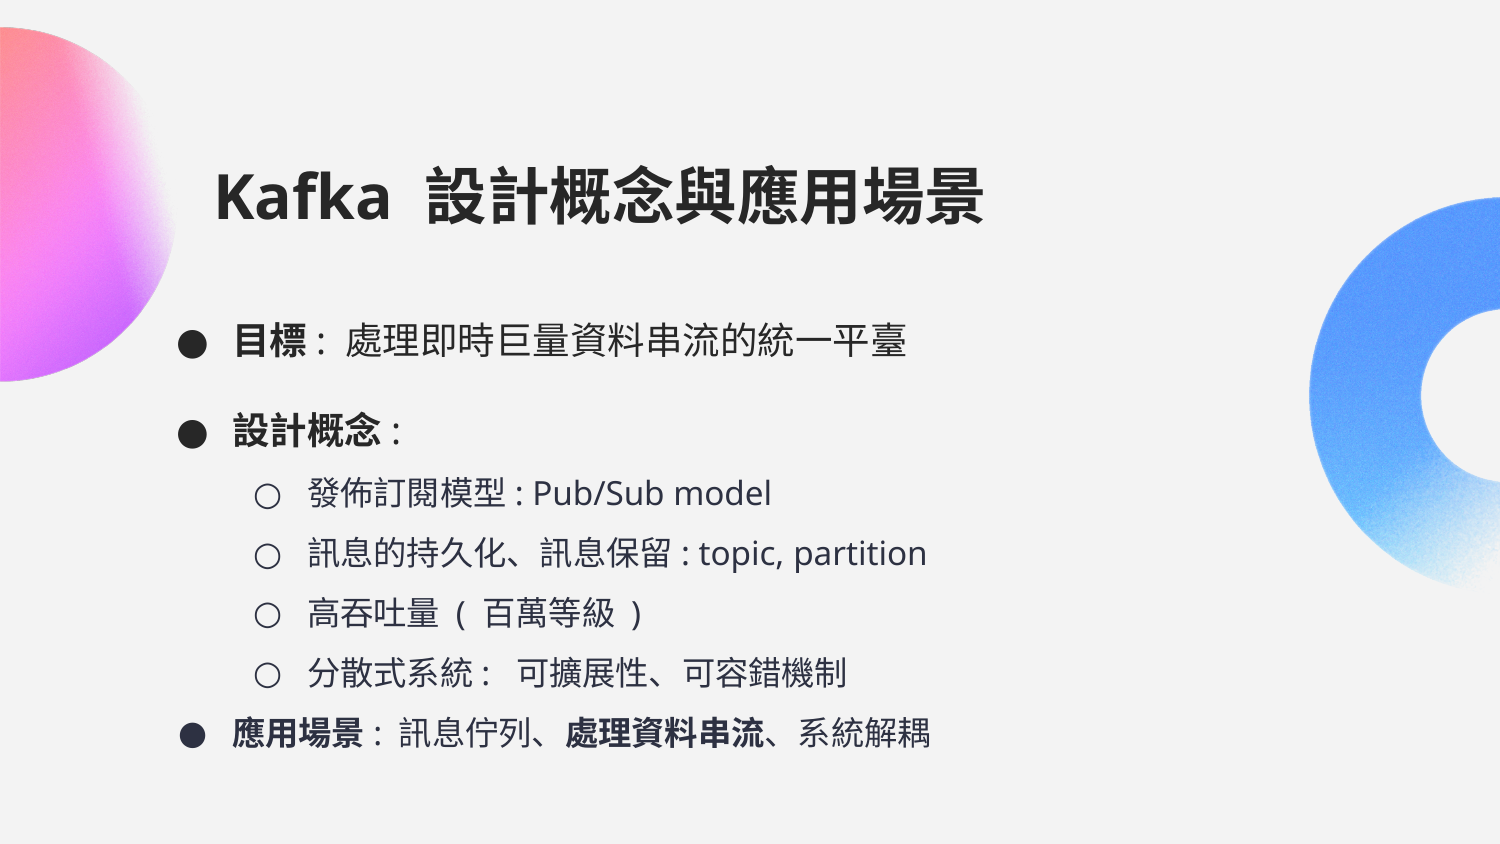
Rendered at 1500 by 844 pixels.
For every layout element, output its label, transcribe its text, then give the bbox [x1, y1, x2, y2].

text_box Kafka 設計概念與應用場景 [198, 142, 1139, 247]
picture [0, 22, 192, 388]
text_box 目標: 處理即時巨量資料串流的統一平臺 設計概念: 發佈訂閱模型: Pub/Sub model 訊息的持久化、訊息保留: topic, partition 高吞吐量 ( 百萬等級 ) 分散式系統: 可擴展性、可容錯機制 應用場景: 訊息佇列、處理資料串流、系統解耦 [142, 257, 1315, 815]
picture [1139, 178, 1500, 668]
